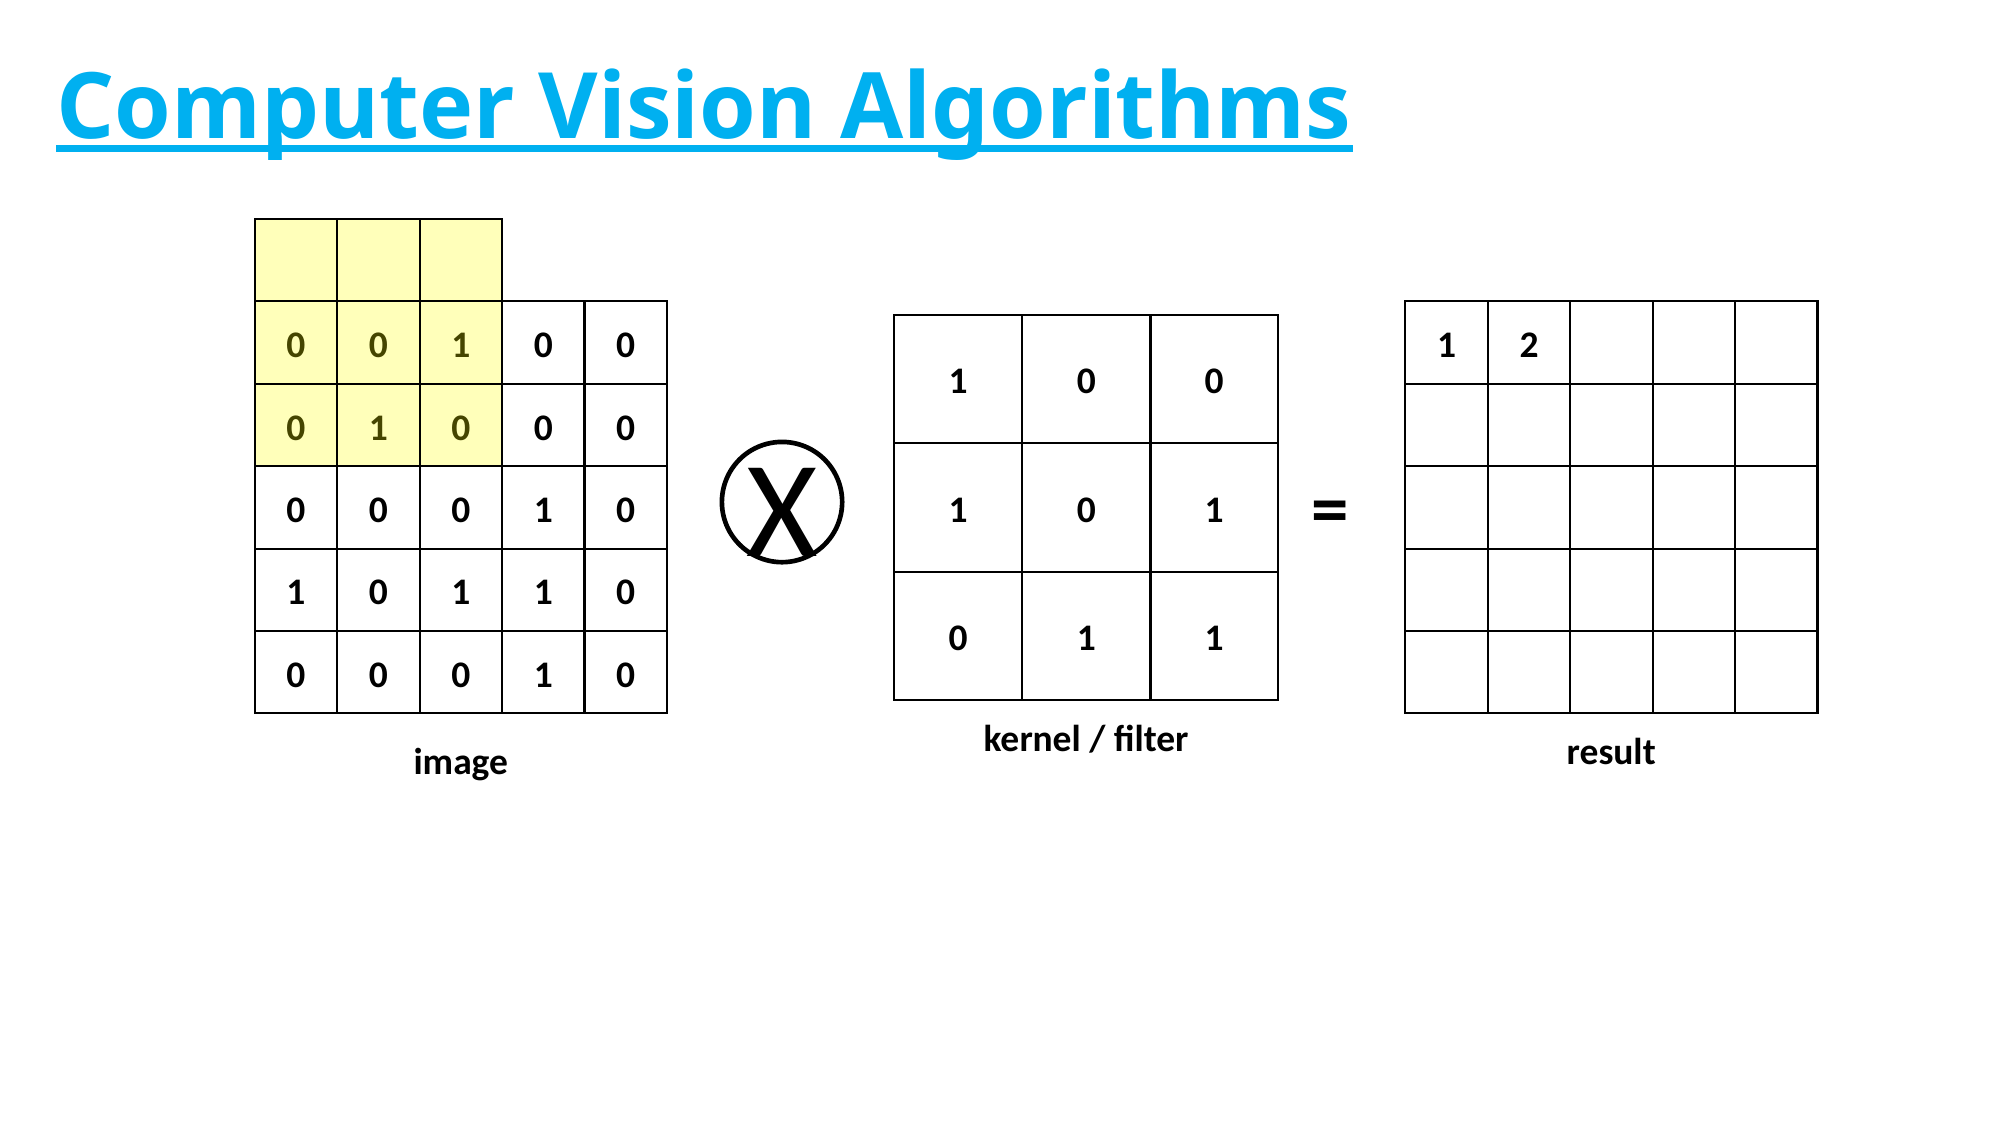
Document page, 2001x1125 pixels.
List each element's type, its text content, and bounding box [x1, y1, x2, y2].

text_box [1569, 300, 1652, 383]
text_box 0 [893, 571, 1021, 701]
title Computer Vision Algorithms [41, 0, 1767, 218]
text_box 0 [1021, 442, 1149, 571]
text_box [1734, 465, 1819, 548]
text_box 1 [254, 548, 336, 630]
text_box 0 [419, 630, 501, 714]
text_box kernel / filter [968, 706, 1204, 767]
text_box 1 [1404, 300, 1487, 383]
text_box [419, 300, 503, 383]
text_box [1652, 548, 1734, 630]
text_box image [398, 729, 524, 790]
text_box 0 [336, 630, 419, 714]
text_box [336, 383, 419, 467]
text_box 0 [419, 467, 501, 548]
text_box [720, 468, 731, 536]
text_box [254, 383, 336, 467]
text_box 0 [336, 467, 419, 548]
text_box [1734, 630, 1819, 714]
text_box 0 [254, 630, 336, 714]
text_box [1652, 383, 1734, 465]
text_box [336, 300, 419, 383]
text_box [419, 218, 503, 300]
text_box 0 [584, 383, 668, 465]
text_box [1652, 465, 1734, 548]
text_box 1 [1021, 571, 1149, 701]
text_box [254, 218, 336, 300]
text_box [254, 300, 336, 383]
text_box 0 [503, 383, 584, 465]
text_box [1404, 465, 1487, 548]
text_box 1 [893, 314, 1021, 442]
text_box = [1296, 452, 1364, 557]
text_box [1652, 300, 1734, 383]
text_box 0 [503, 300, 584, 383]
text_box 1 [1149, 442, 1279, 571]
text_box [1487, 630, 1569, 714]
text_box 0 [584, 630, 668, 714]
text_box 1 [419, 548, 501, 630]
text_box [833, 468, 844, 536]
text_box 1 [1149, 571, 1279, 701]
text_box result [1551, 719, 1671, 780]
text_box 2 [1487, 300, 1569, 385]
text_box [1404, 548, 1487, 630]
text_box 1 [501, 465, 584, 548]
text_box [1487, 548, 1569, 630]
text_box 1 [501, 548, 584, 630]
text_box 0 [584, 300, 668, 383]
text_box 0 [254, 467, 336, 548]
text_box [1734, 548, 1819, 630]
text_box [1569, 465, 1652, 548]
text_box [419, 383, 503, 467]
text_box [1569, 548, 1652, 630]
text_box 1 [893, 442, 1021, 571]
text_box [1652, 630, 1734, 714]
text_box 1 [501, 630, 584, 714]
text_box [1569, 630, 1652, 714]
text_box 0 [584, 548, 668, 630]
text_box [1734, 300, 1819, 383]
text_box [1734, 383, 1819, 465]
text_box [1404, 383, 1489, 465]
text_box X [731, 411, 833, 591]
text_box [1569, 383, 1652, 465]
text_box 0 [1021, 314, 1149, 442]
text_box 0 [336, 548, 419, 630]
text_box 0 [1149, 314, 1279, 442]
text_box [336, 218, 419, 300]
text_box [1404, 630, 1487, 714]
text_box [1487, 465, 1569, 548]
text_box 0 [584, 465, 668, 548]
